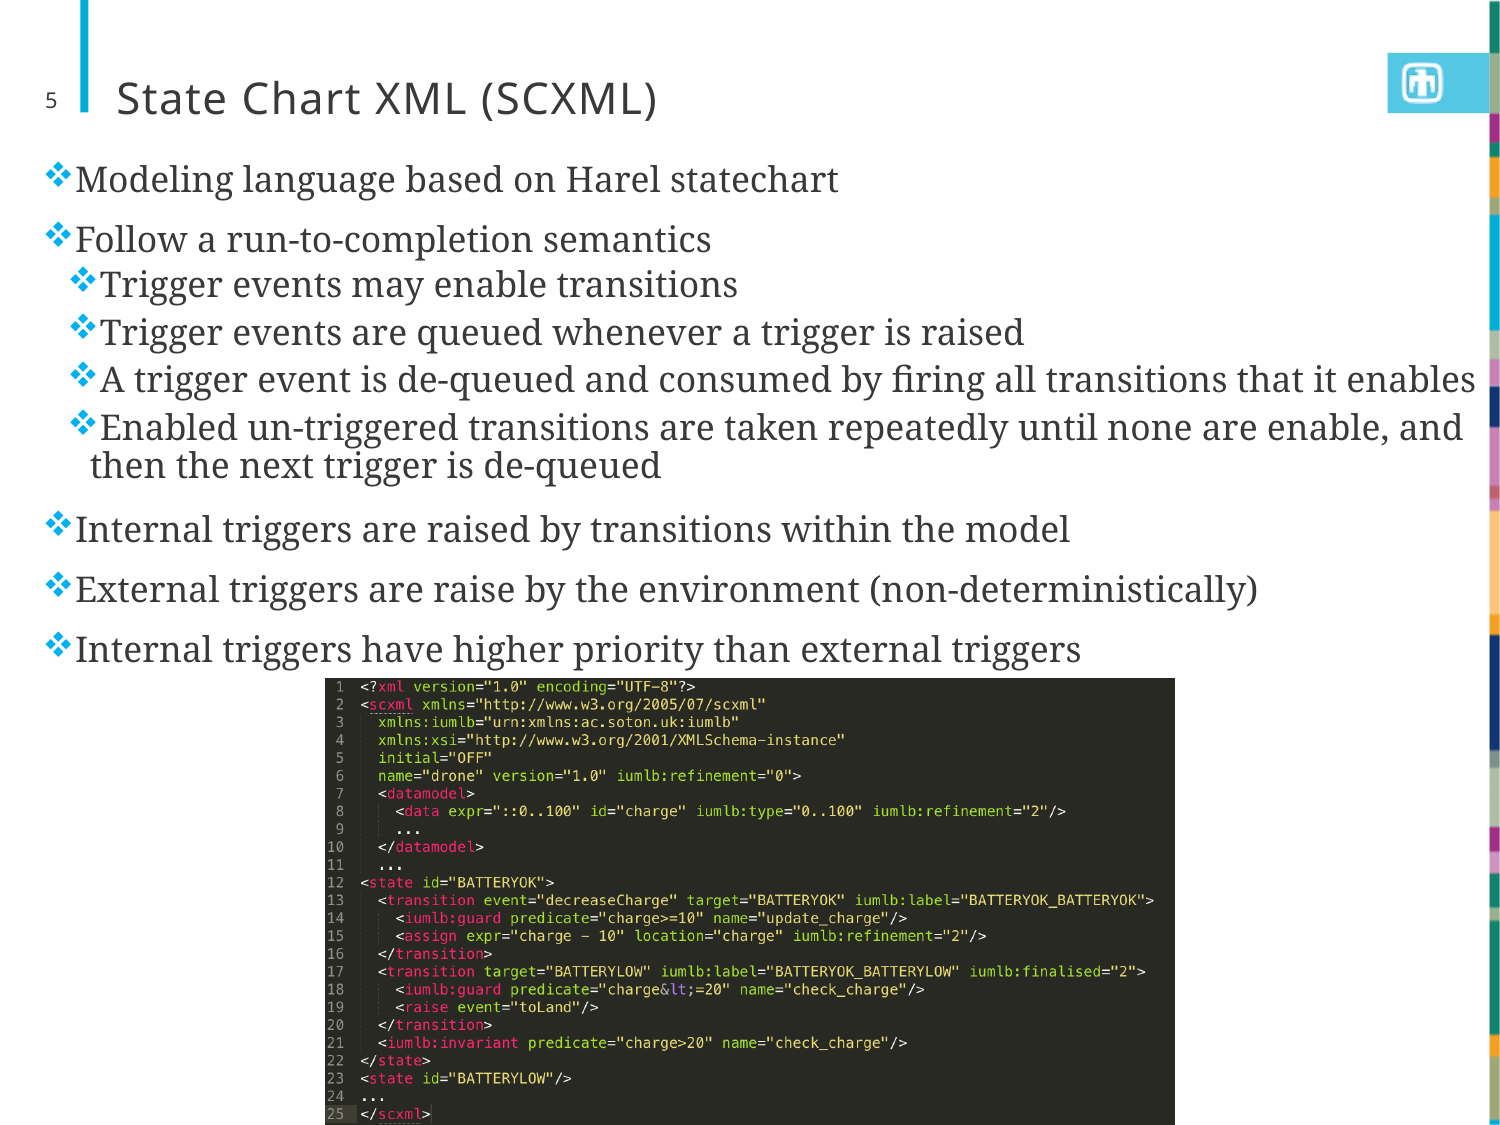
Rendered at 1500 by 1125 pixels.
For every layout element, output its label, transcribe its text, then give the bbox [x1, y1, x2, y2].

picture [1490, 330, 1499, 1120]
picture [1490, 1, 1499, 215]
picture [324, 677, 1176, 1125]
picture [1401, 62, 1444, 104]
list Modeling language based on Harel statechart Follow a run-to-completion semantics Trigger events may enable transitions Trigger events are queued whenever a trigger is raised A trigger event is de-queued and consumed by firing all transitions that it enables Enabled un-triggered transitions are taken repeatedly until none are enable, and then the next trigger is de-queued Internal triggers are raised by transitions within the model External triggers are raise by the environment (non-deterministically) Internal triggers have higher priority than external triggers [42, 154, 1483, 718]
title State Chart XML (SCXML) [101, 71, 1339, 154]
slide_number 5 [12, 71, 73, 132]
